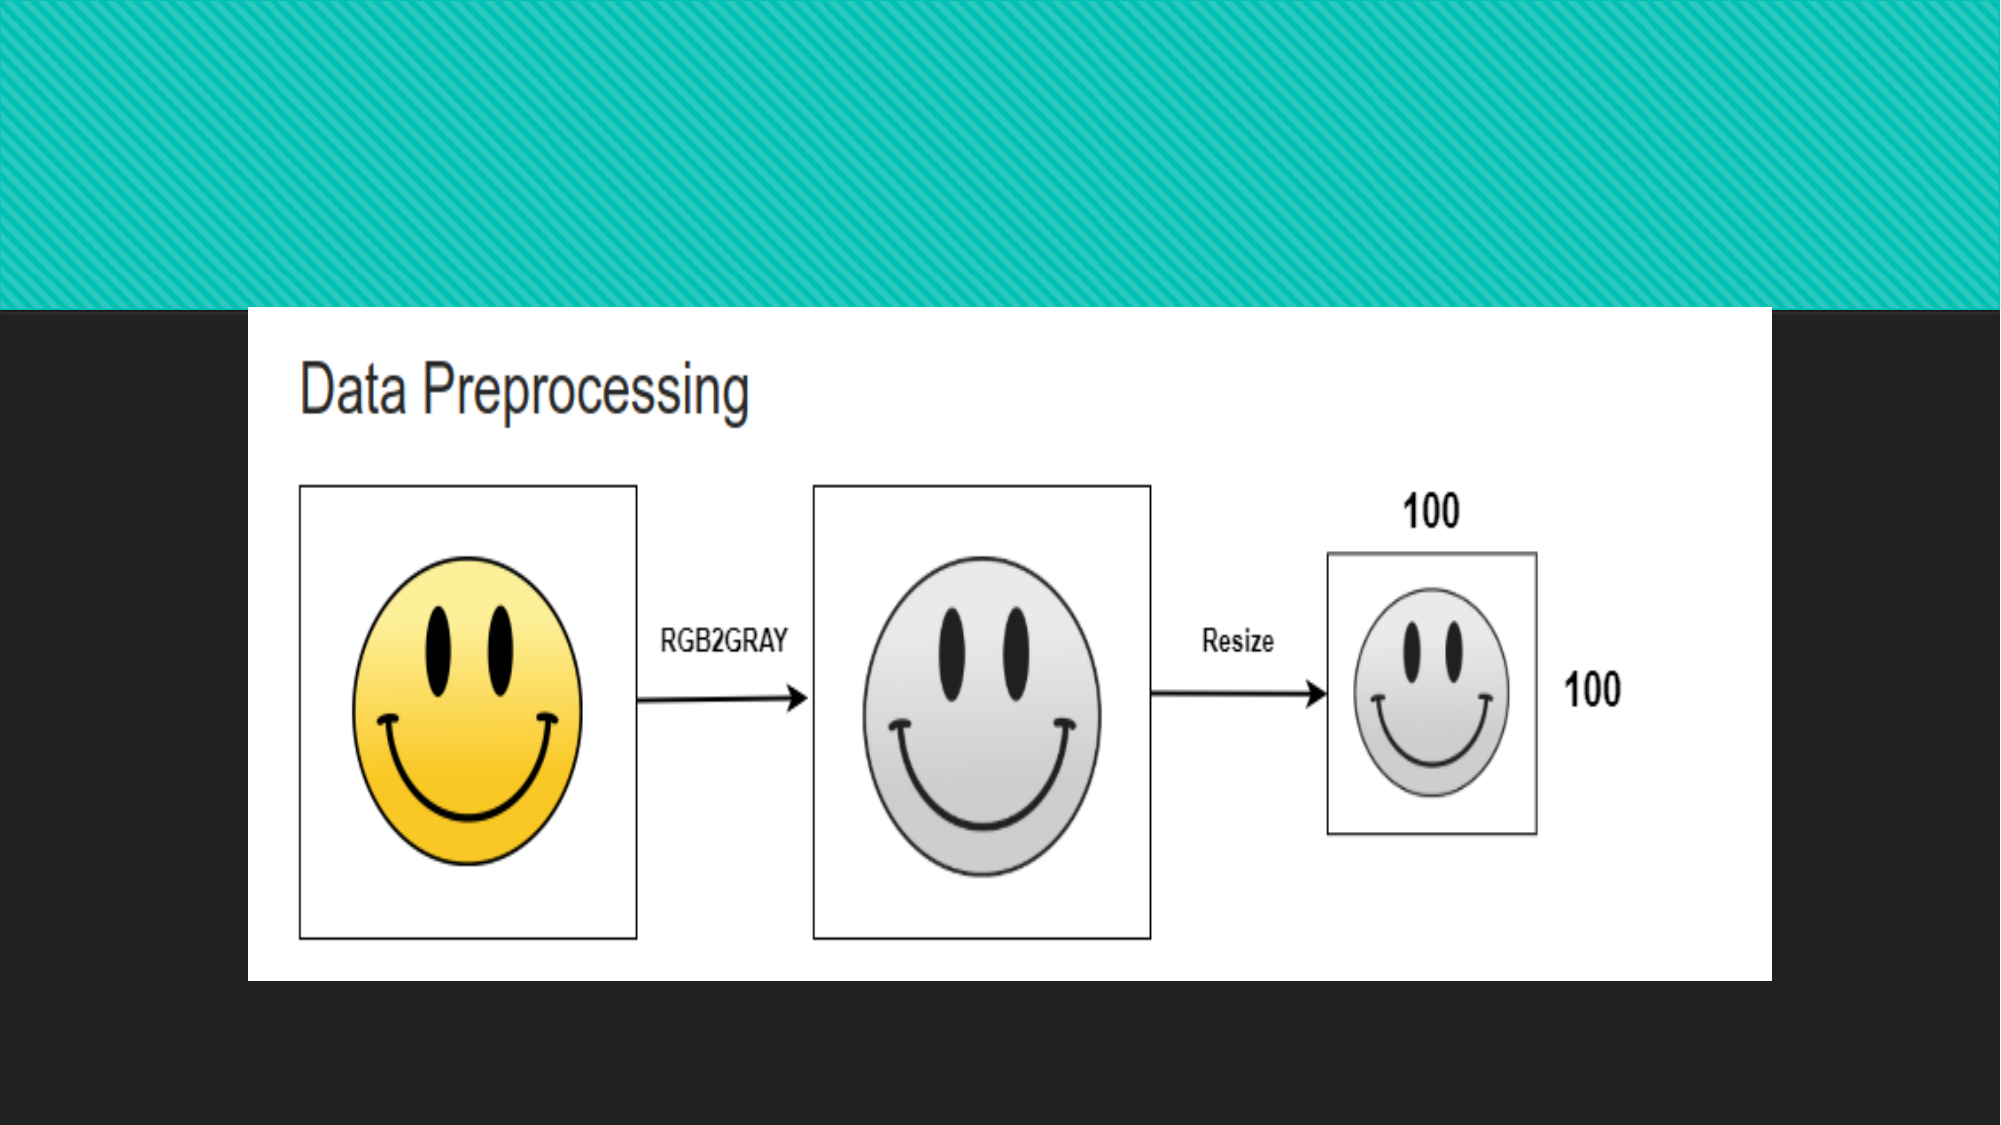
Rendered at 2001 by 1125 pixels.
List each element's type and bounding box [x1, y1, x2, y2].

text_box [132, 73, 1867, 232]
picture [1, 1, 1998, 981]
